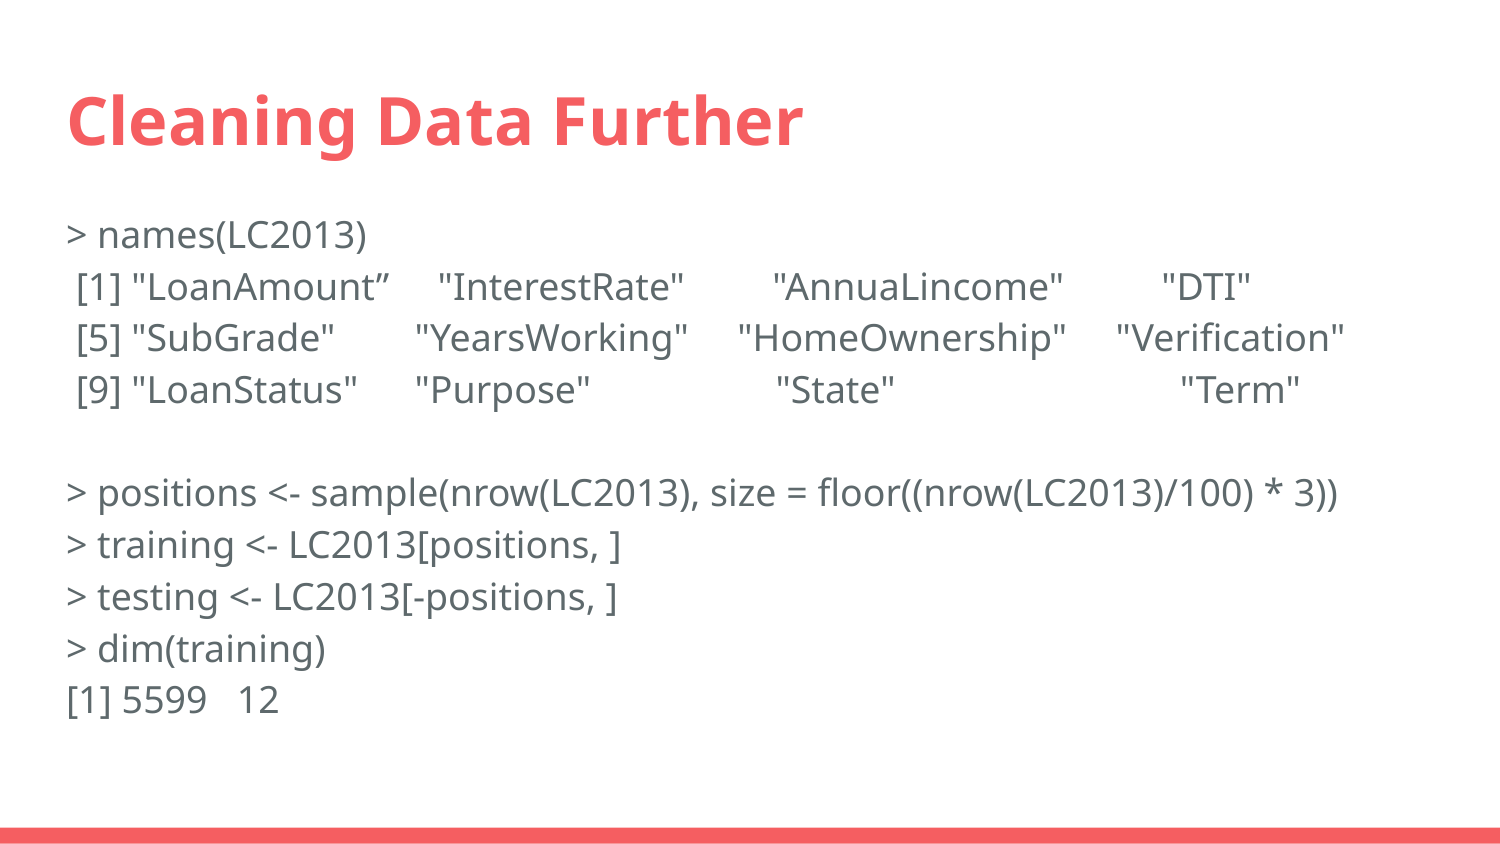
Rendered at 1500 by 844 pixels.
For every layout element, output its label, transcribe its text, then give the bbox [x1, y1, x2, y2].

title Cleaning Data Further [51, 64, 1449, 167]
list > names(LC2013) [1] "LoanAmount” "InterestRate" "AnnuaLincome" "DTI" [5] "SubGrade" "YearsWorking" "HomeOwnership" "Verification" [9] "LoanStatus" "Purpose" "State" "Term" > positions <- sample(nrow(LC2013), size = floor((nrow(LC2013)/100) * 3)) > training <- LC2013[positions, ] > testing <- LC2013[-positions, ] > dim(training) [1] 5599 12 [51, 189, 1449, 750]
